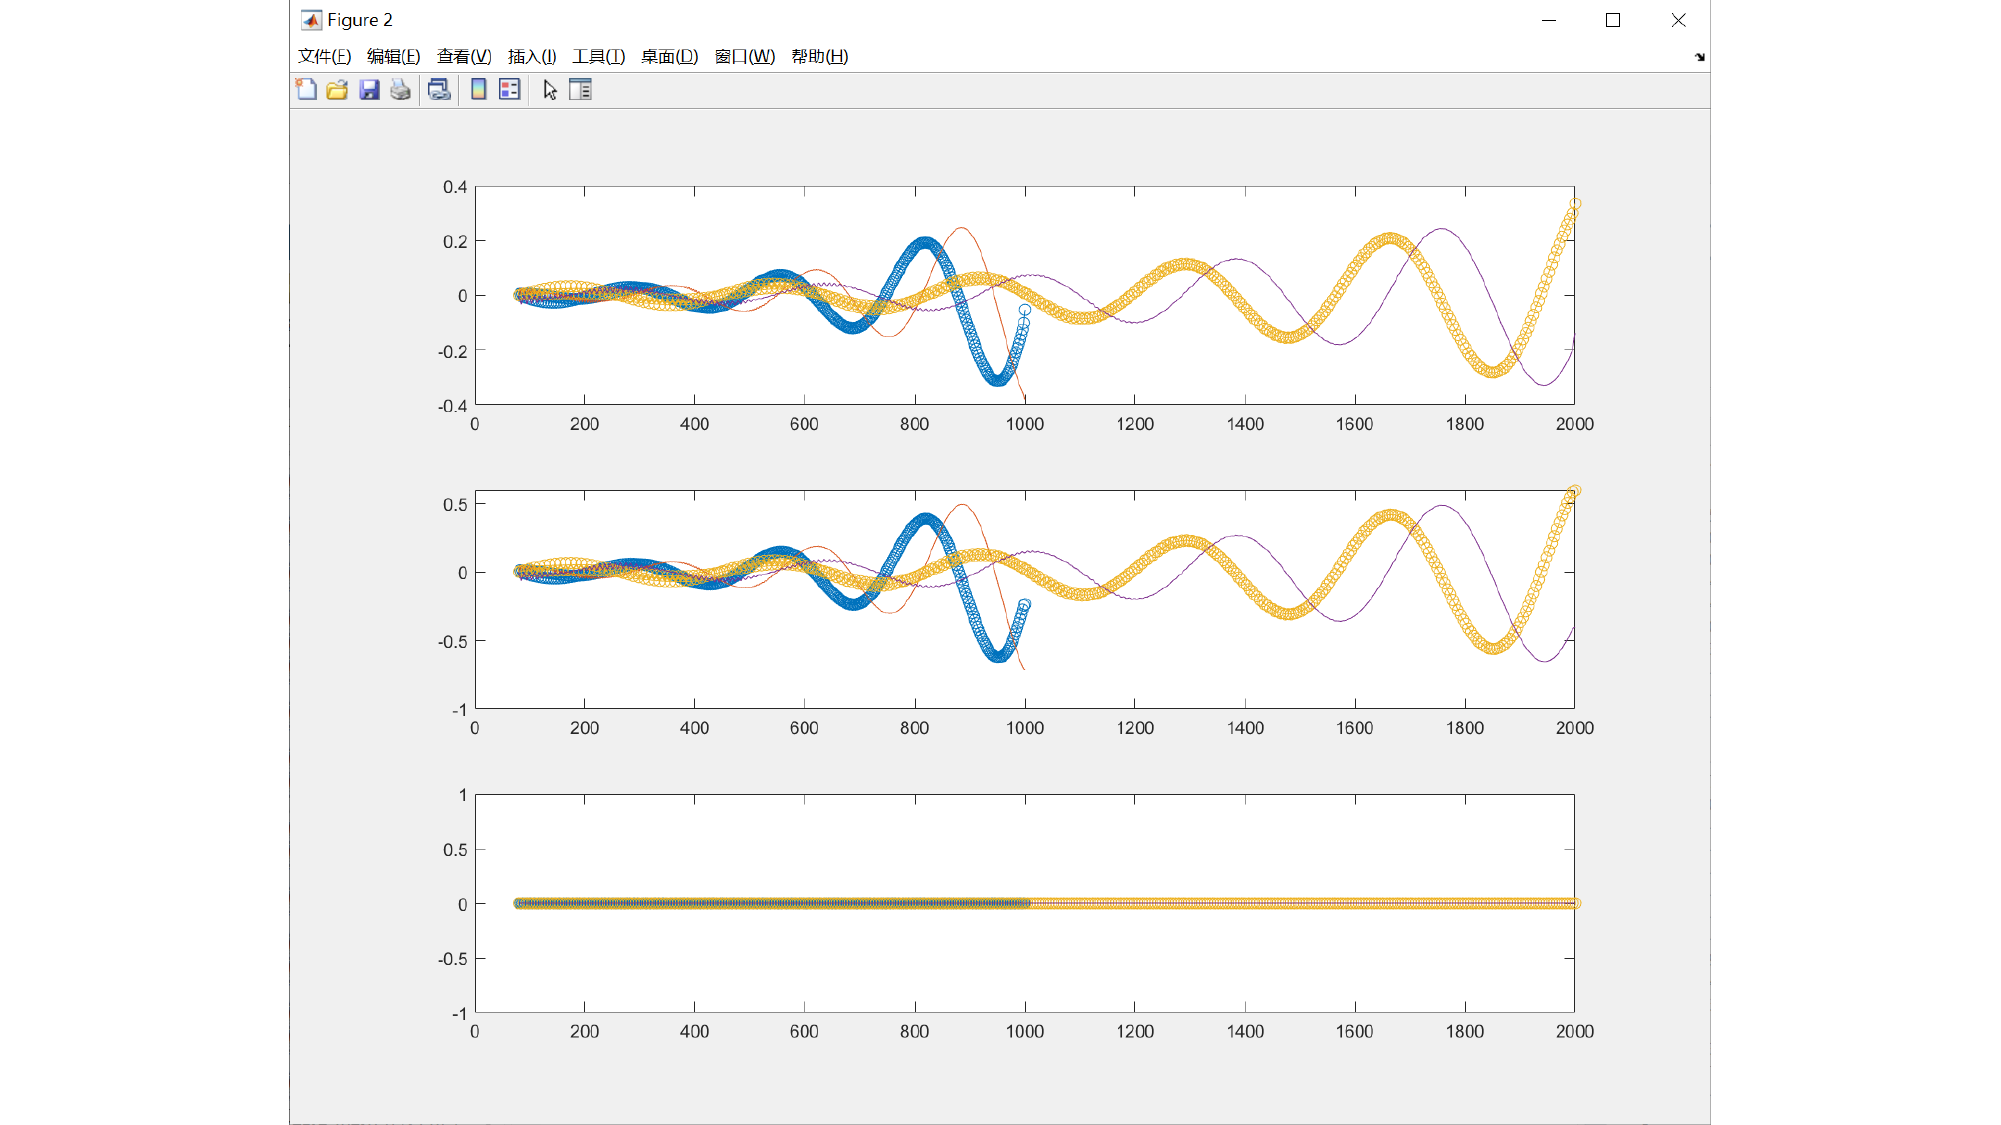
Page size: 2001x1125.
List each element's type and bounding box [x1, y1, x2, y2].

picture [289, 0, 1711, 1125]
